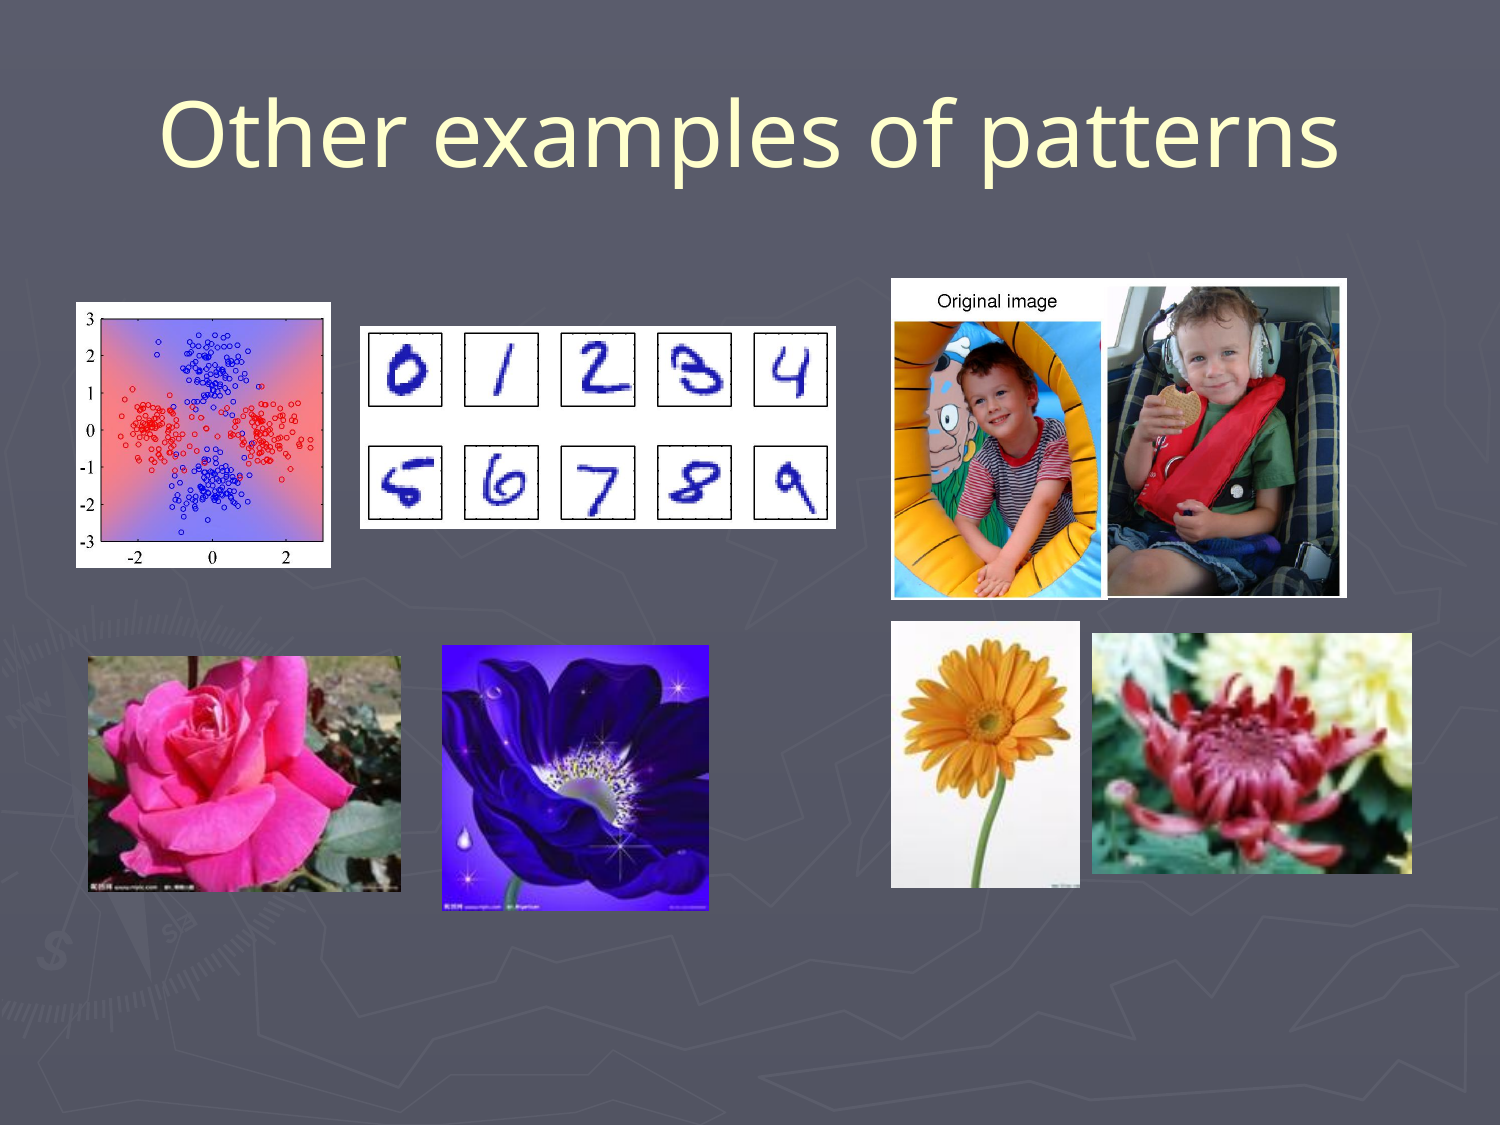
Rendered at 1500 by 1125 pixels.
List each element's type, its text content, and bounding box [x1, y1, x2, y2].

picture [1092, 632, 1412, 874]
picture [891, 278, 1347, 601]
title Other examples of patterns [49, 37, 1451, 225]
picture [442, 644, 709, 912]
picture [76, 302, 331, 568]
picture [88, 656, 402, 892]
picture [891, 621, 1080, 888]
picture [359, 325, 836, 529]
